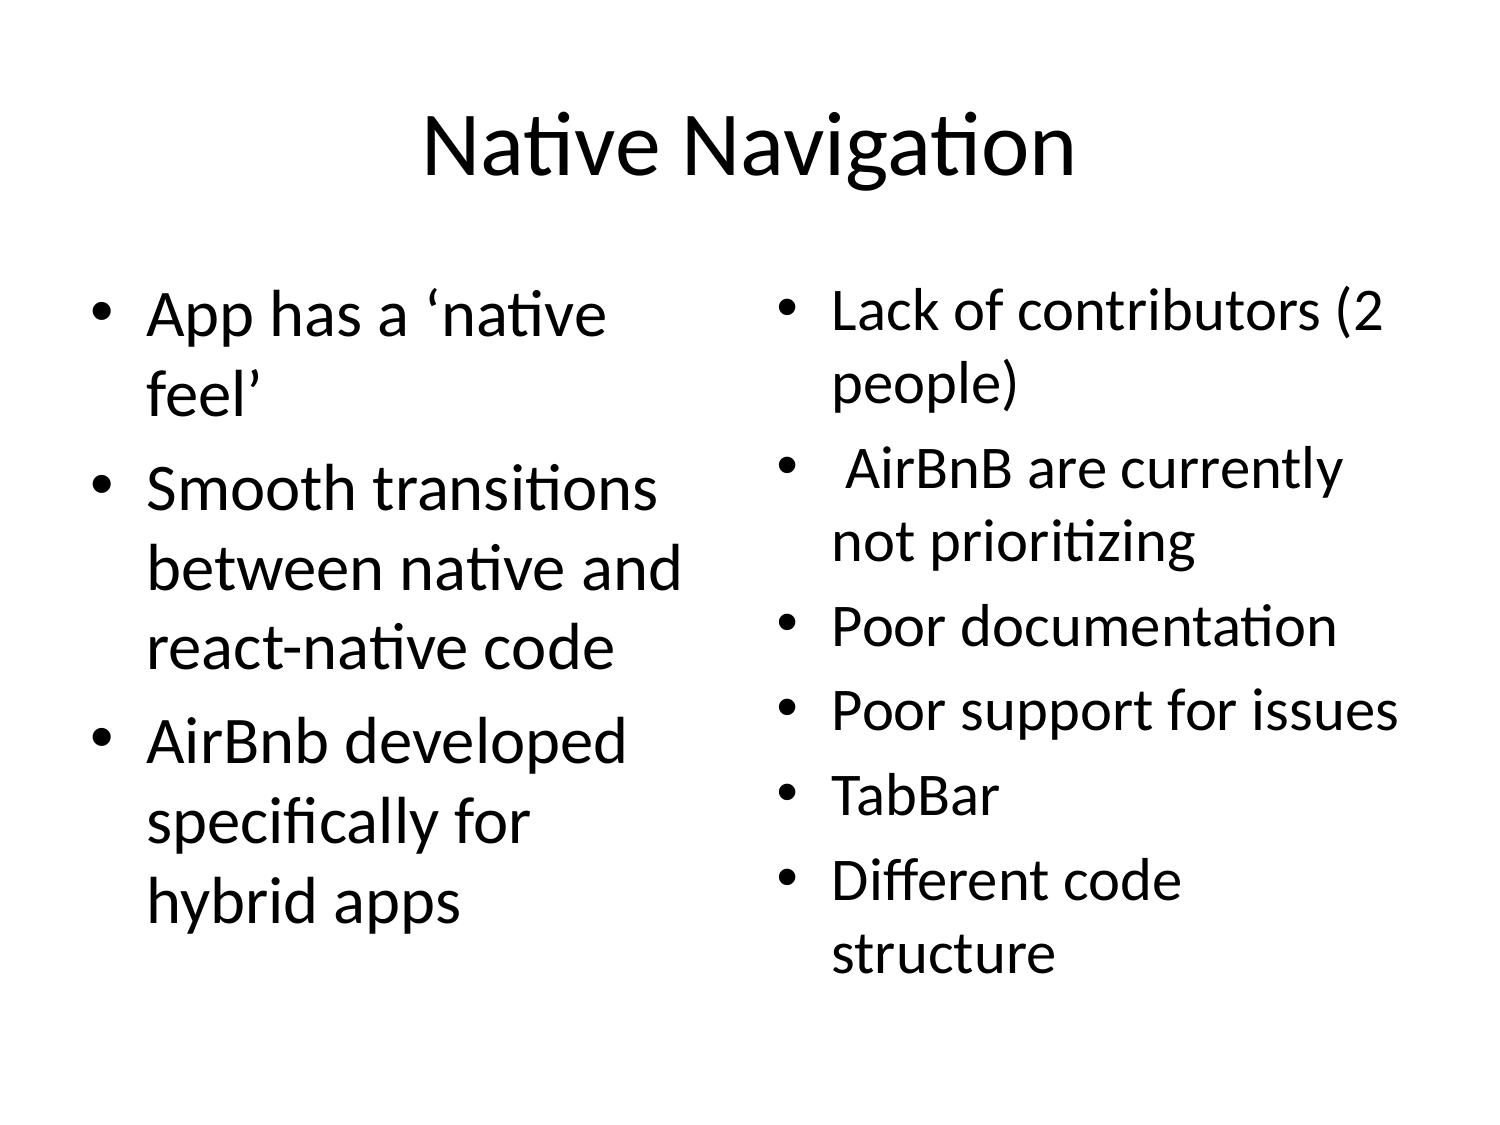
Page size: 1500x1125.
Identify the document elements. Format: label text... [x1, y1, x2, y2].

title Native Navigation [75, 45, 1425, 233]
list App has a ‘native feel’ Smooth transitions between native and react-native code AirBnb developed specifically for hybrid apps [75, 262, 734, 1005]
text_box Lack of contributors (2 people) AirBnB are currently not prioritizing Poor documentation Poor support for issues TabBar Different code structure [761, 262, 1425, 1005]
